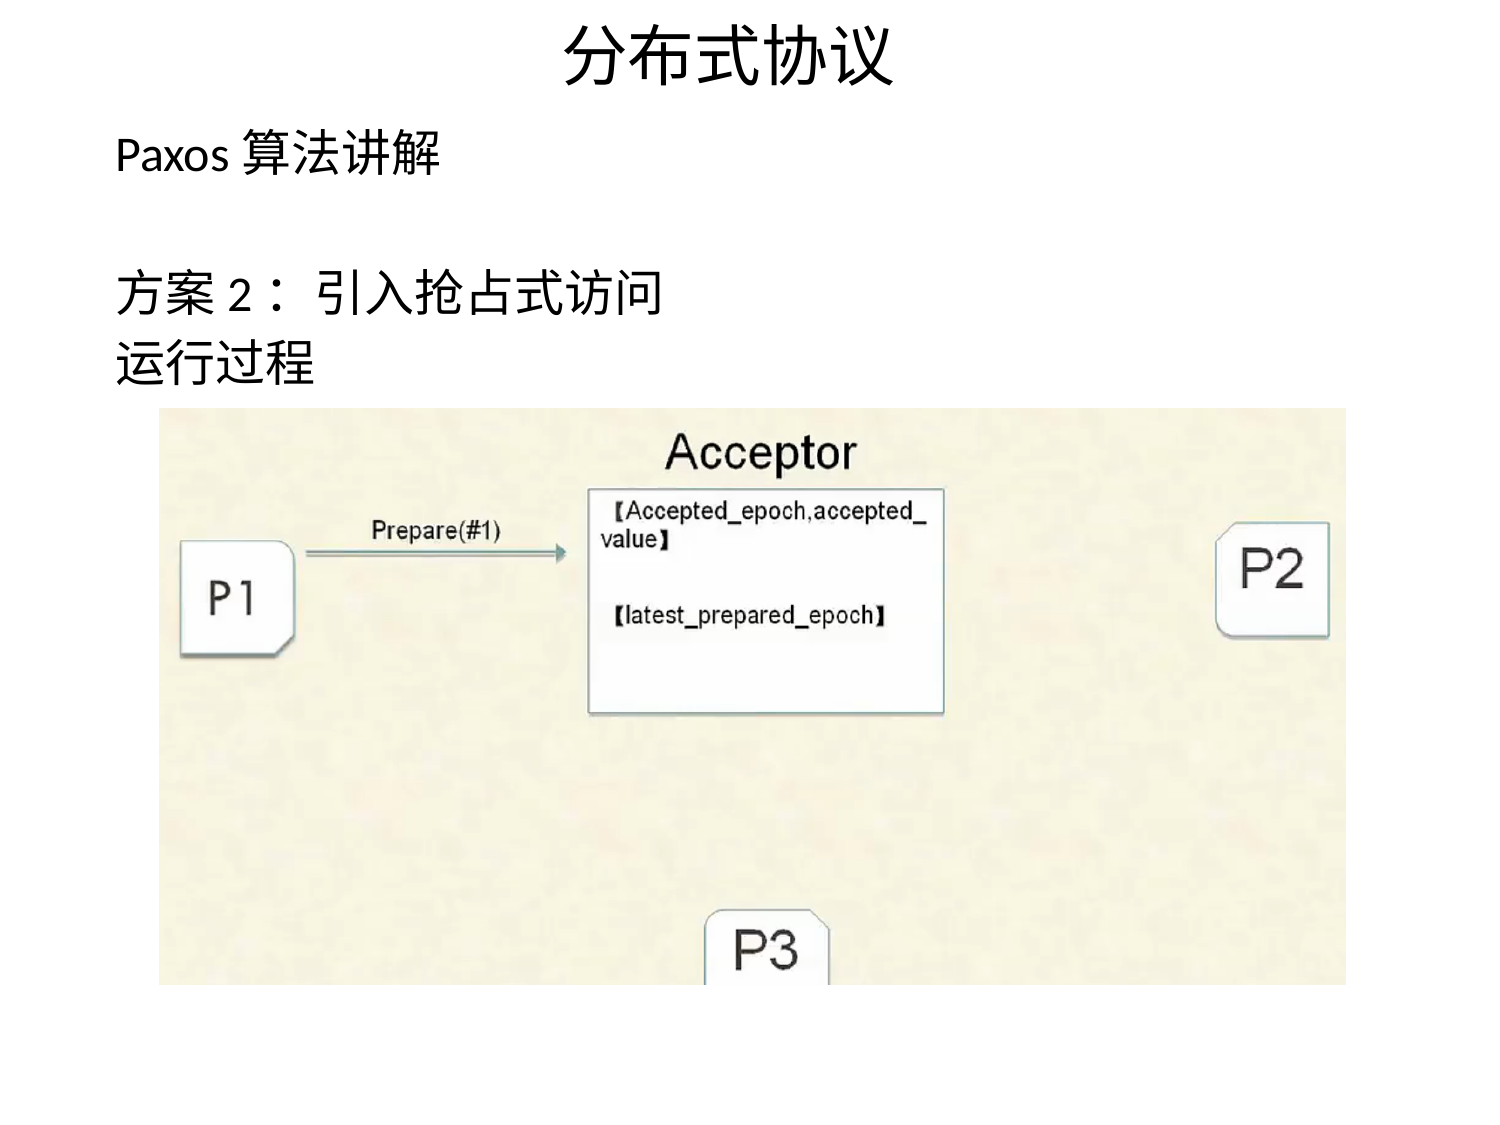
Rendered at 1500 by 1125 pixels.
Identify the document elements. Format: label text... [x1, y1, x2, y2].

list Paxos算法讲解 方案2：引入抢占式访问 运行过程 [100, 113, 1418, 1035]
picture [159, 408, 1346, 985]
title 分布式协议 [53, 0, 1404, 148]
